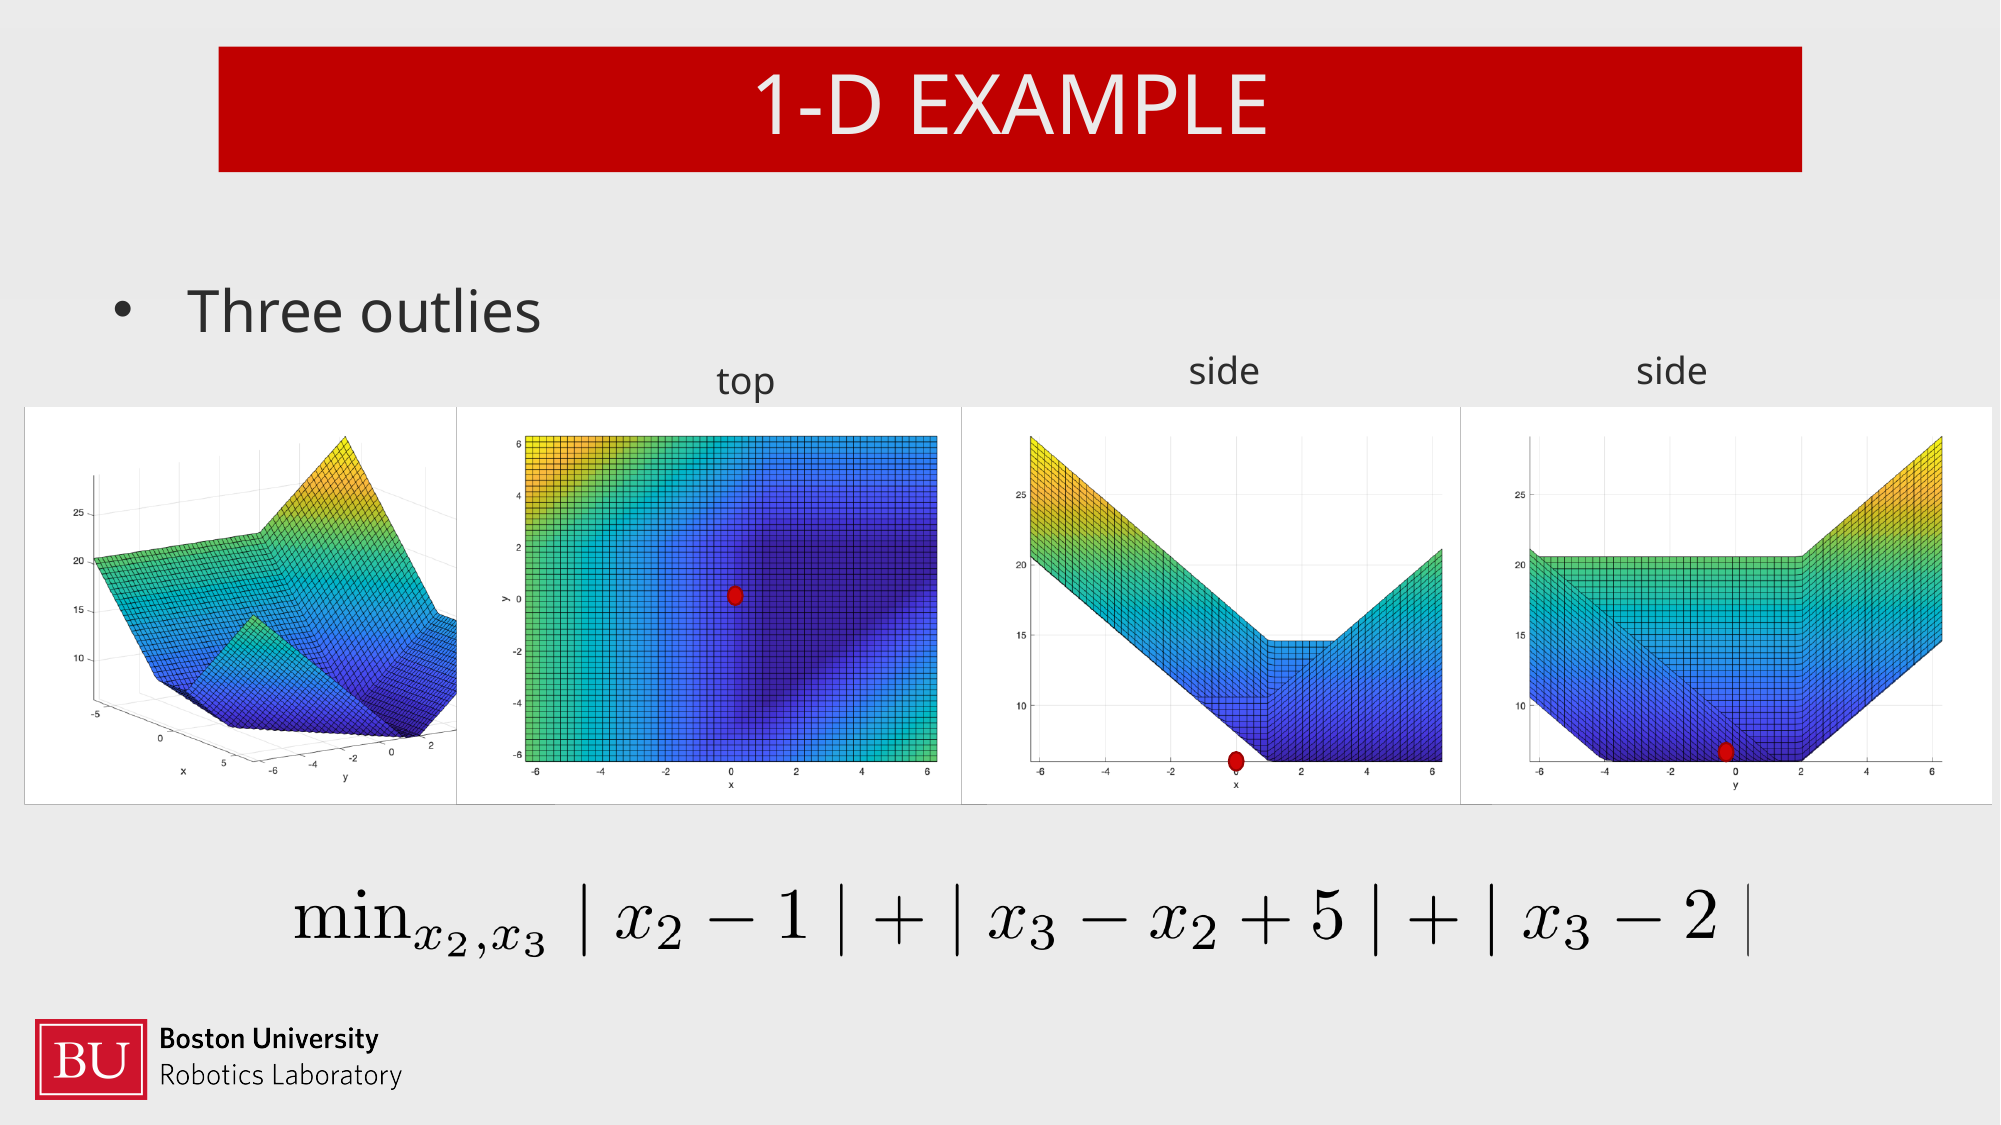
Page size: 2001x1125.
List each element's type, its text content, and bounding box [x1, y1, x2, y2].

picture [0, 231, 2000, 979]
title 1-D example [218, 46, 1803, 173]
picture [35, 1019, 402, 1100]
